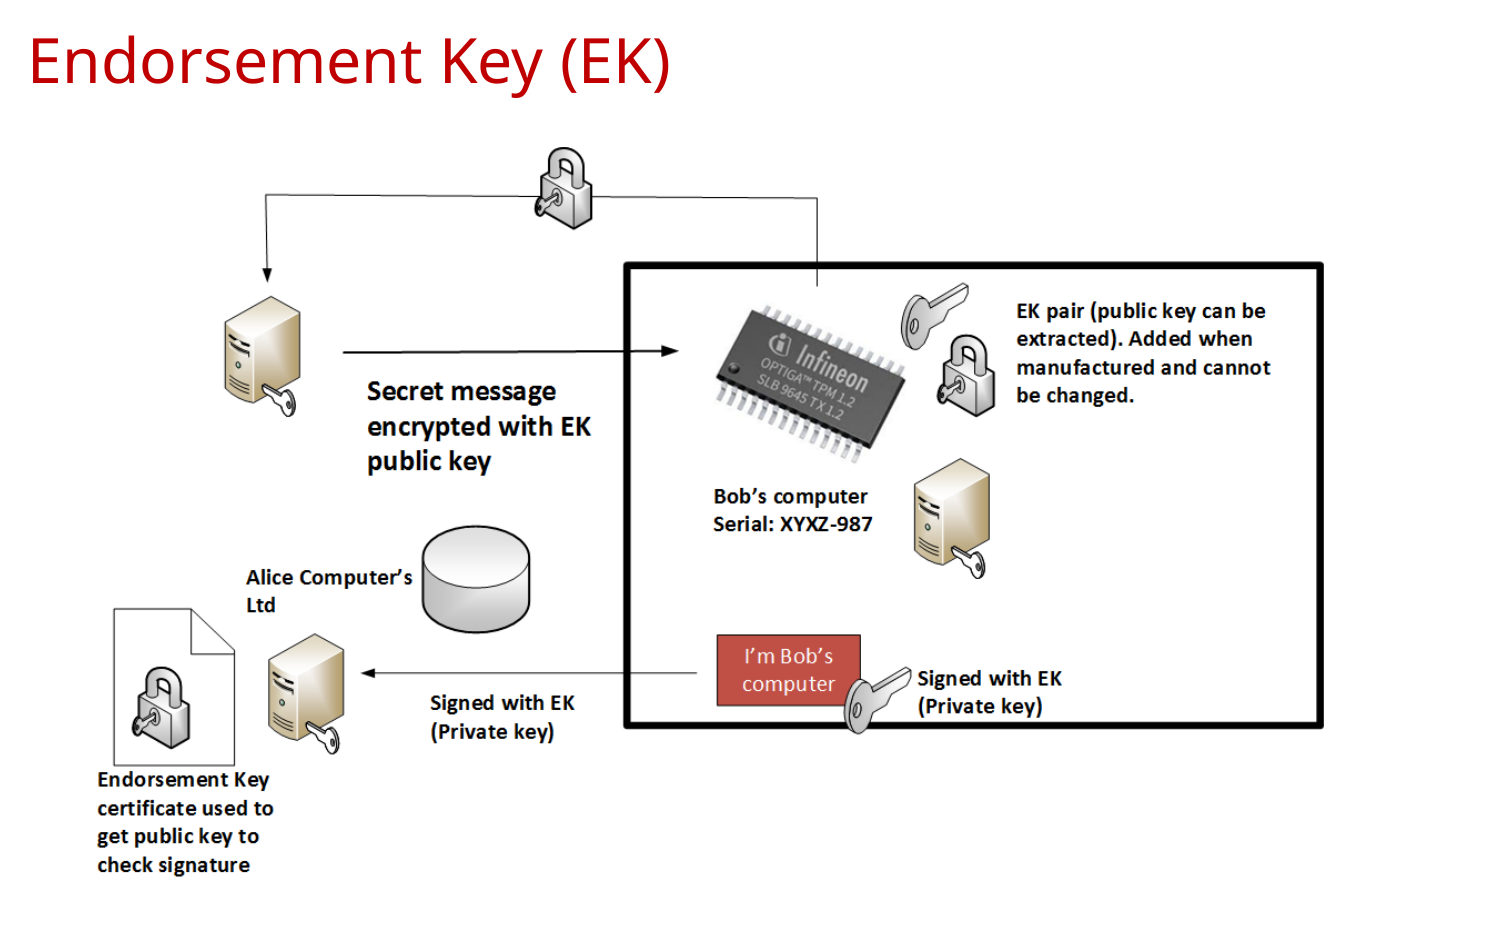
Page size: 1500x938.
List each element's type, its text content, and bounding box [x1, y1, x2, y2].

picture [84, 146, 1325, 891]
text_box Endorsement Key (EK) [22, 9, 1317, 117]
